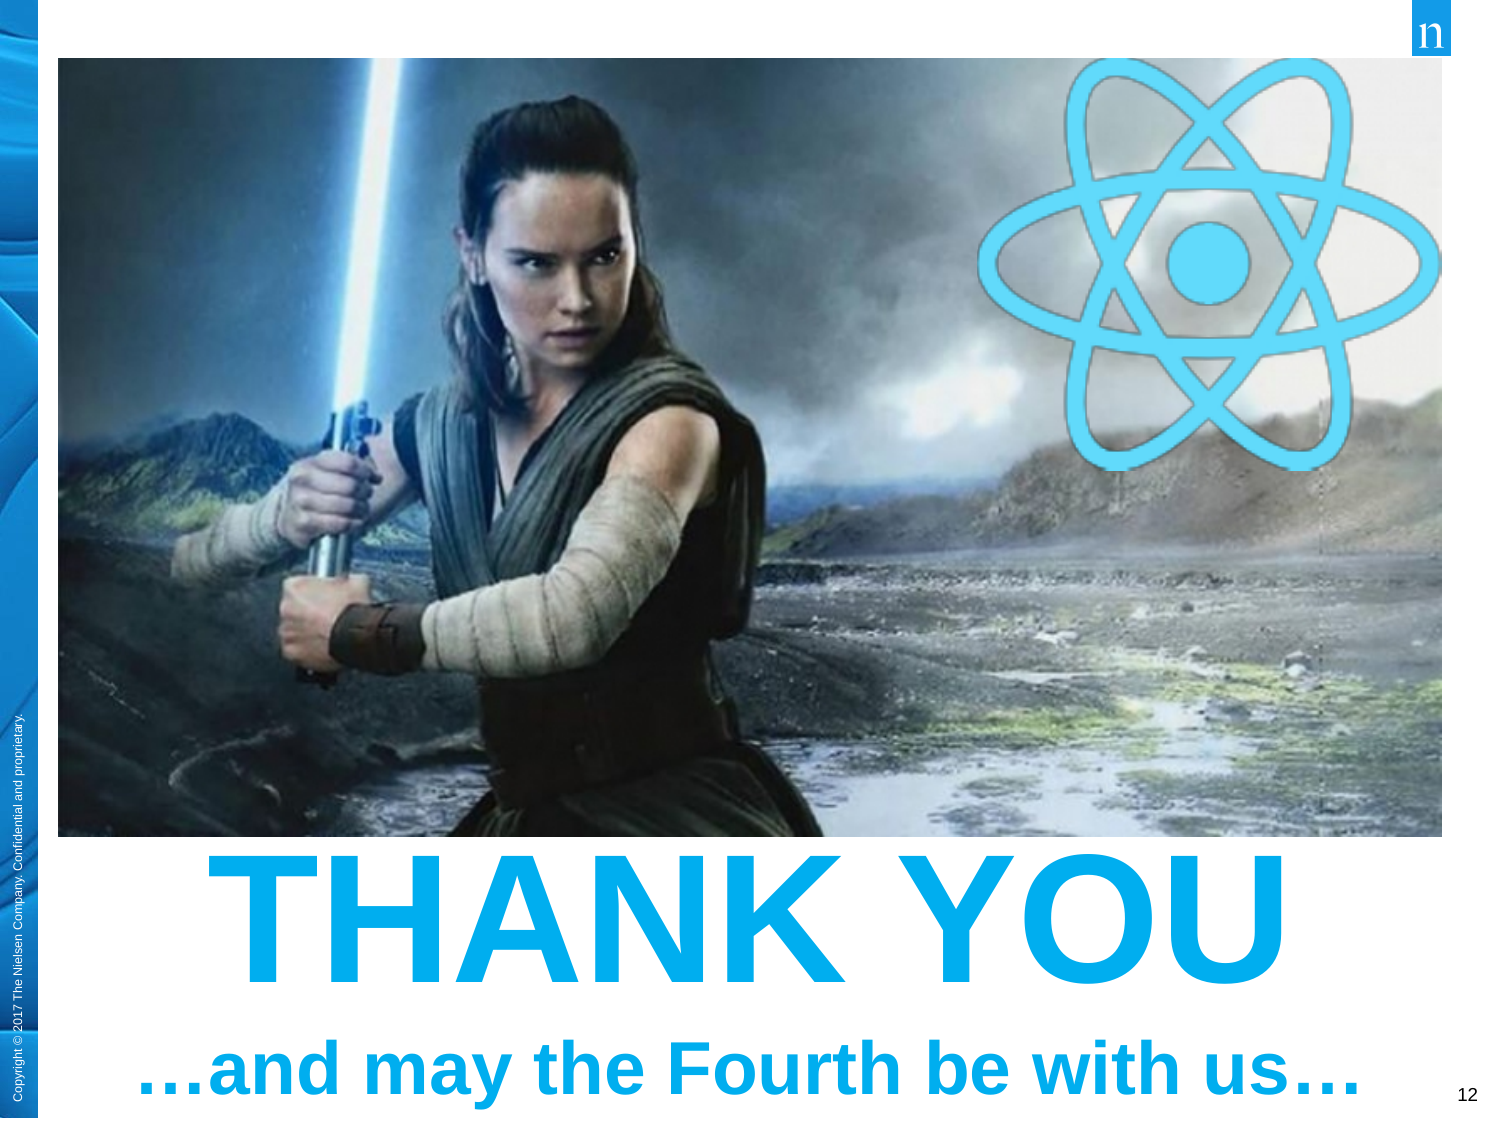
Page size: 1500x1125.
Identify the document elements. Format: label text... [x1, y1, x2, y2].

text_box THANK YOU …and may the Fourth be with us… [91, 845, 1409, 1117]
picture [0, 0, 38, 1118]
picture [1412, 0, 1451, 56]
picture [58, 58, 1442, 837]
